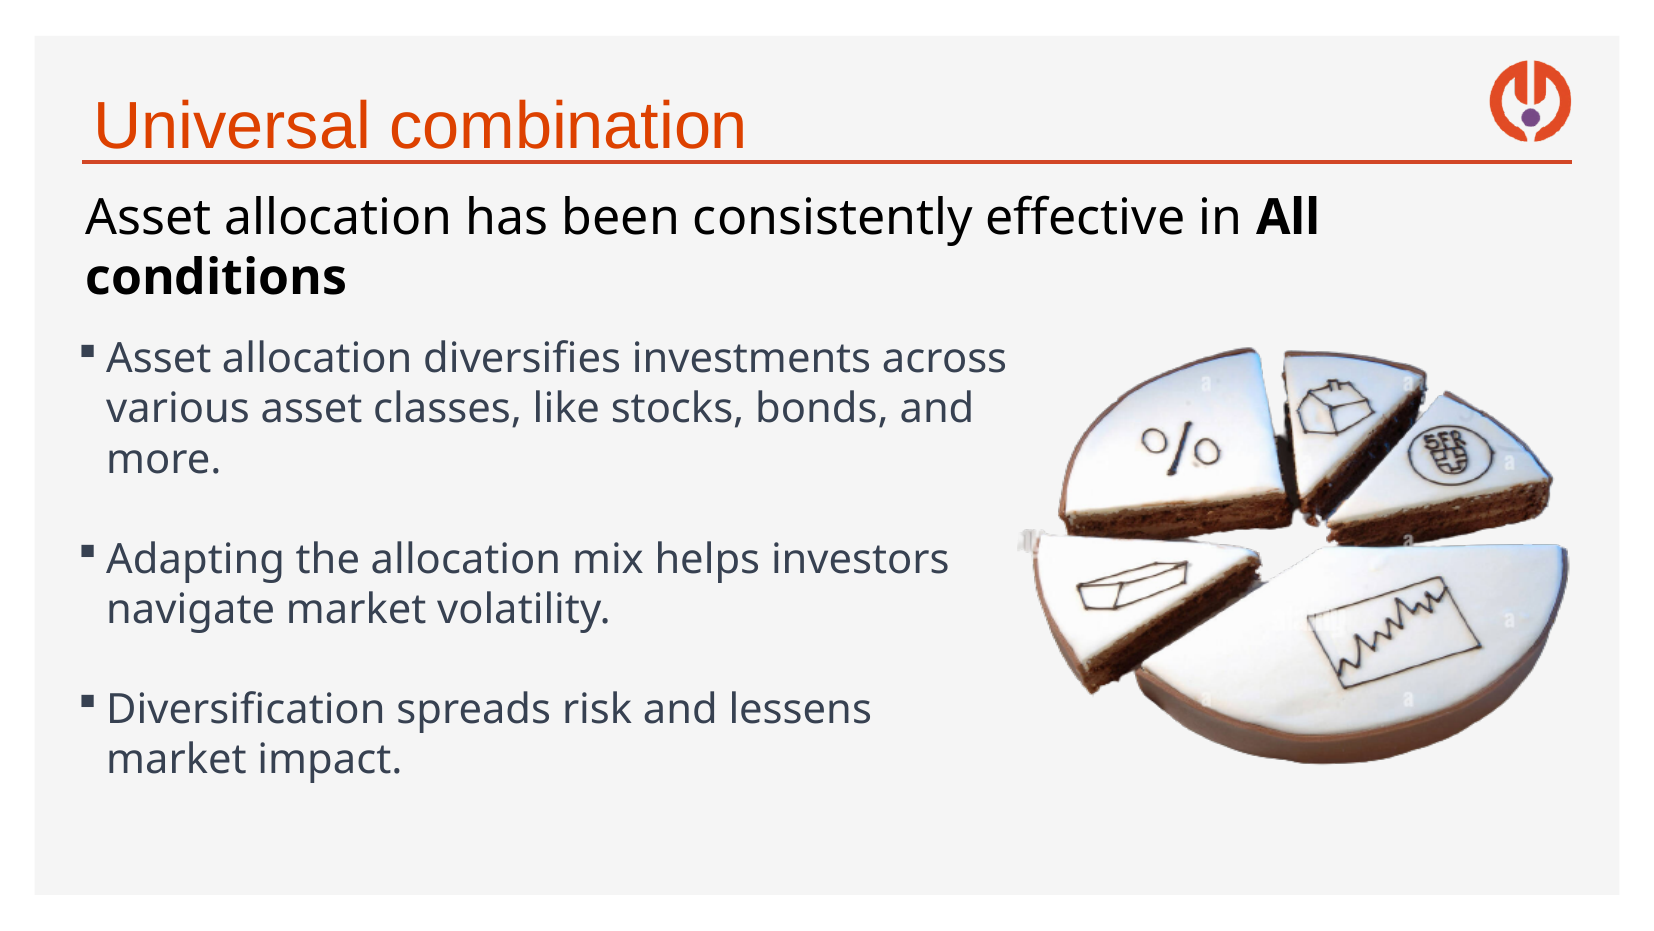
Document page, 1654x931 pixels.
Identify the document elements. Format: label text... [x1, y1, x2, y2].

text_box Universal combination [78, 74, 1569, 154]
picture [1489, 60, 1576, 142]
text_box Asset allocation has been consistently effective in All conditions [70, 176, 1603, 312]
picture [1017, 228, 1603, 806]
text_box Asset allocation diversifies investments across various asset classes, like stocks, bonds, and more. Adapting the allocation mix helps investors navigate market volatility. Diversification spreads risk and lessens market impact. [63, 323, 1025, 825]
